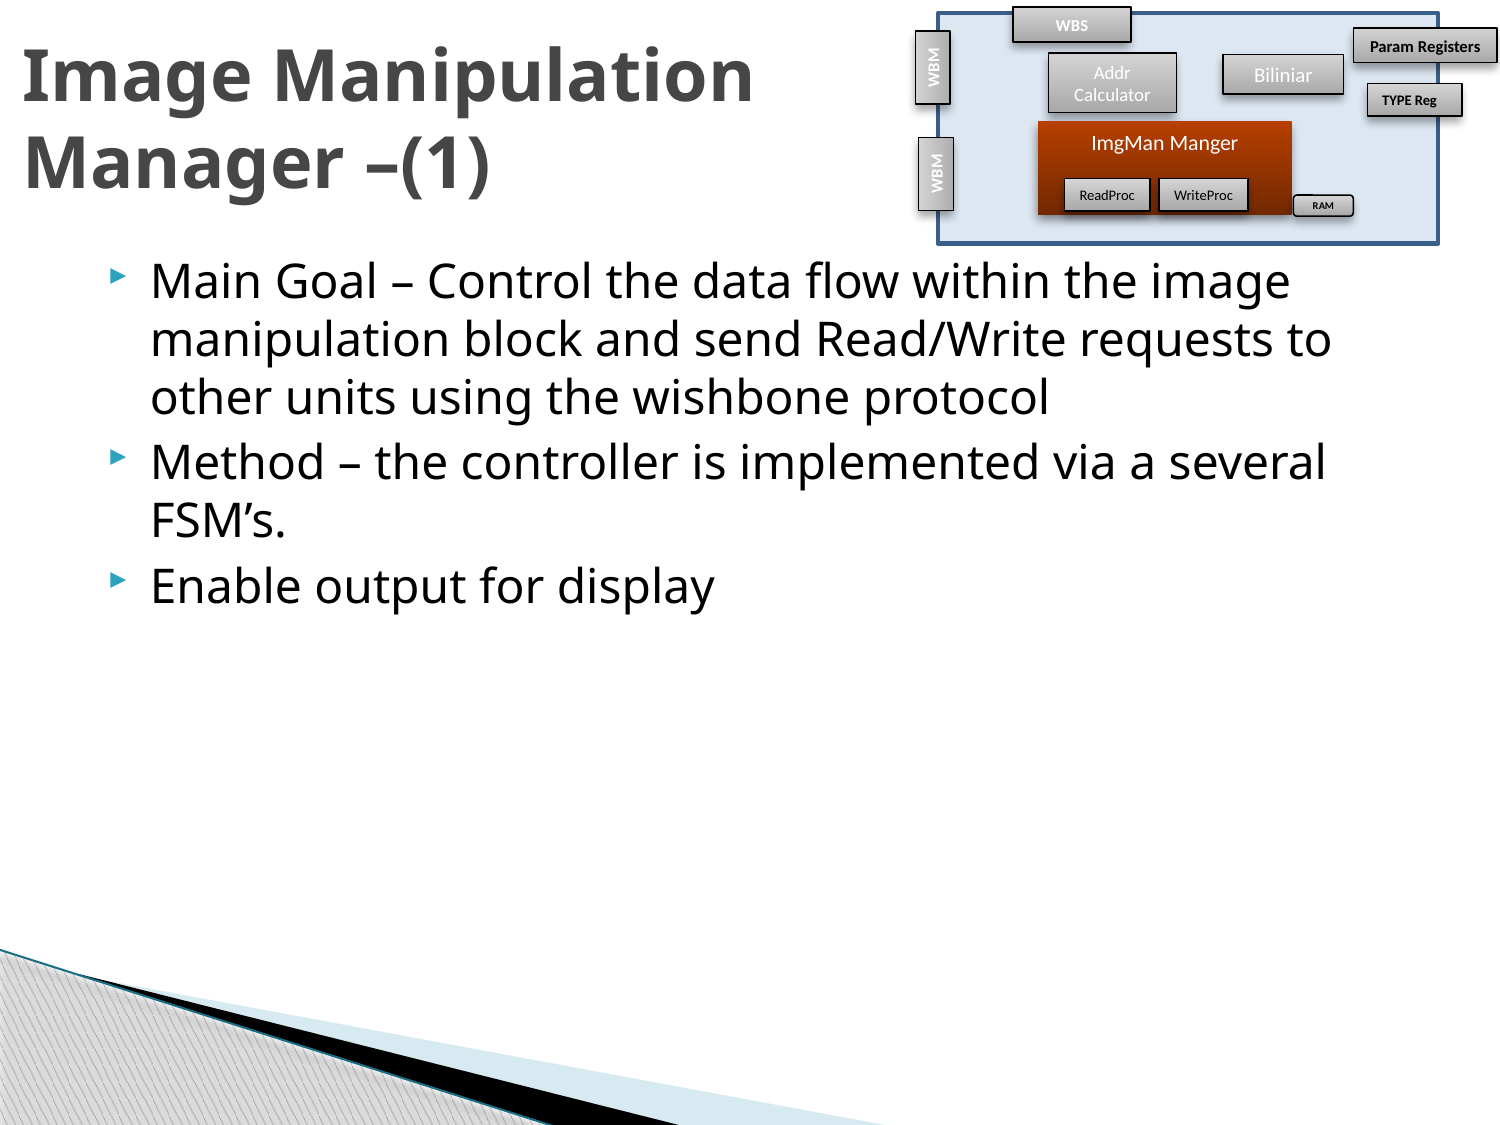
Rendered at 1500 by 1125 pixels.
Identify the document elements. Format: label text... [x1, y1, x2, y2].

text_box WBS [1012, 6, 1132, 43]
text_box ImgMan Manger [1038, 121, 1292, 215]
text_box WBM [915, 30, 951, 105]
title Image Manipulation Manager –(1) [7, 22, 937, 210]
text_box ReadProc [1064, 178, 1151, 212]
text_box WBM [918, 137, 954, 211]
text_box Addr Calculator [1048, 52, 1177, 113]
text_box Biliniar [1222, 54, 1344, 95]
text_box Param Registers [1353, 27, 1498, 63]
text_box TYPE Reg [1367, 83, 1463, 117]
text_box RAM [1292, 194, 1355, 217]
text_box WriteProc [1158, 178, 1249, 212]
list Main Goal – Control the data flow within the image manipulation block and send Read/Write requests to other units using the wishbone protocol Method – the controller is implemented via a several FSM’s. Enable output for display [75, 243, 1425, 986]
text_box [937, 13, 1439, 244]
